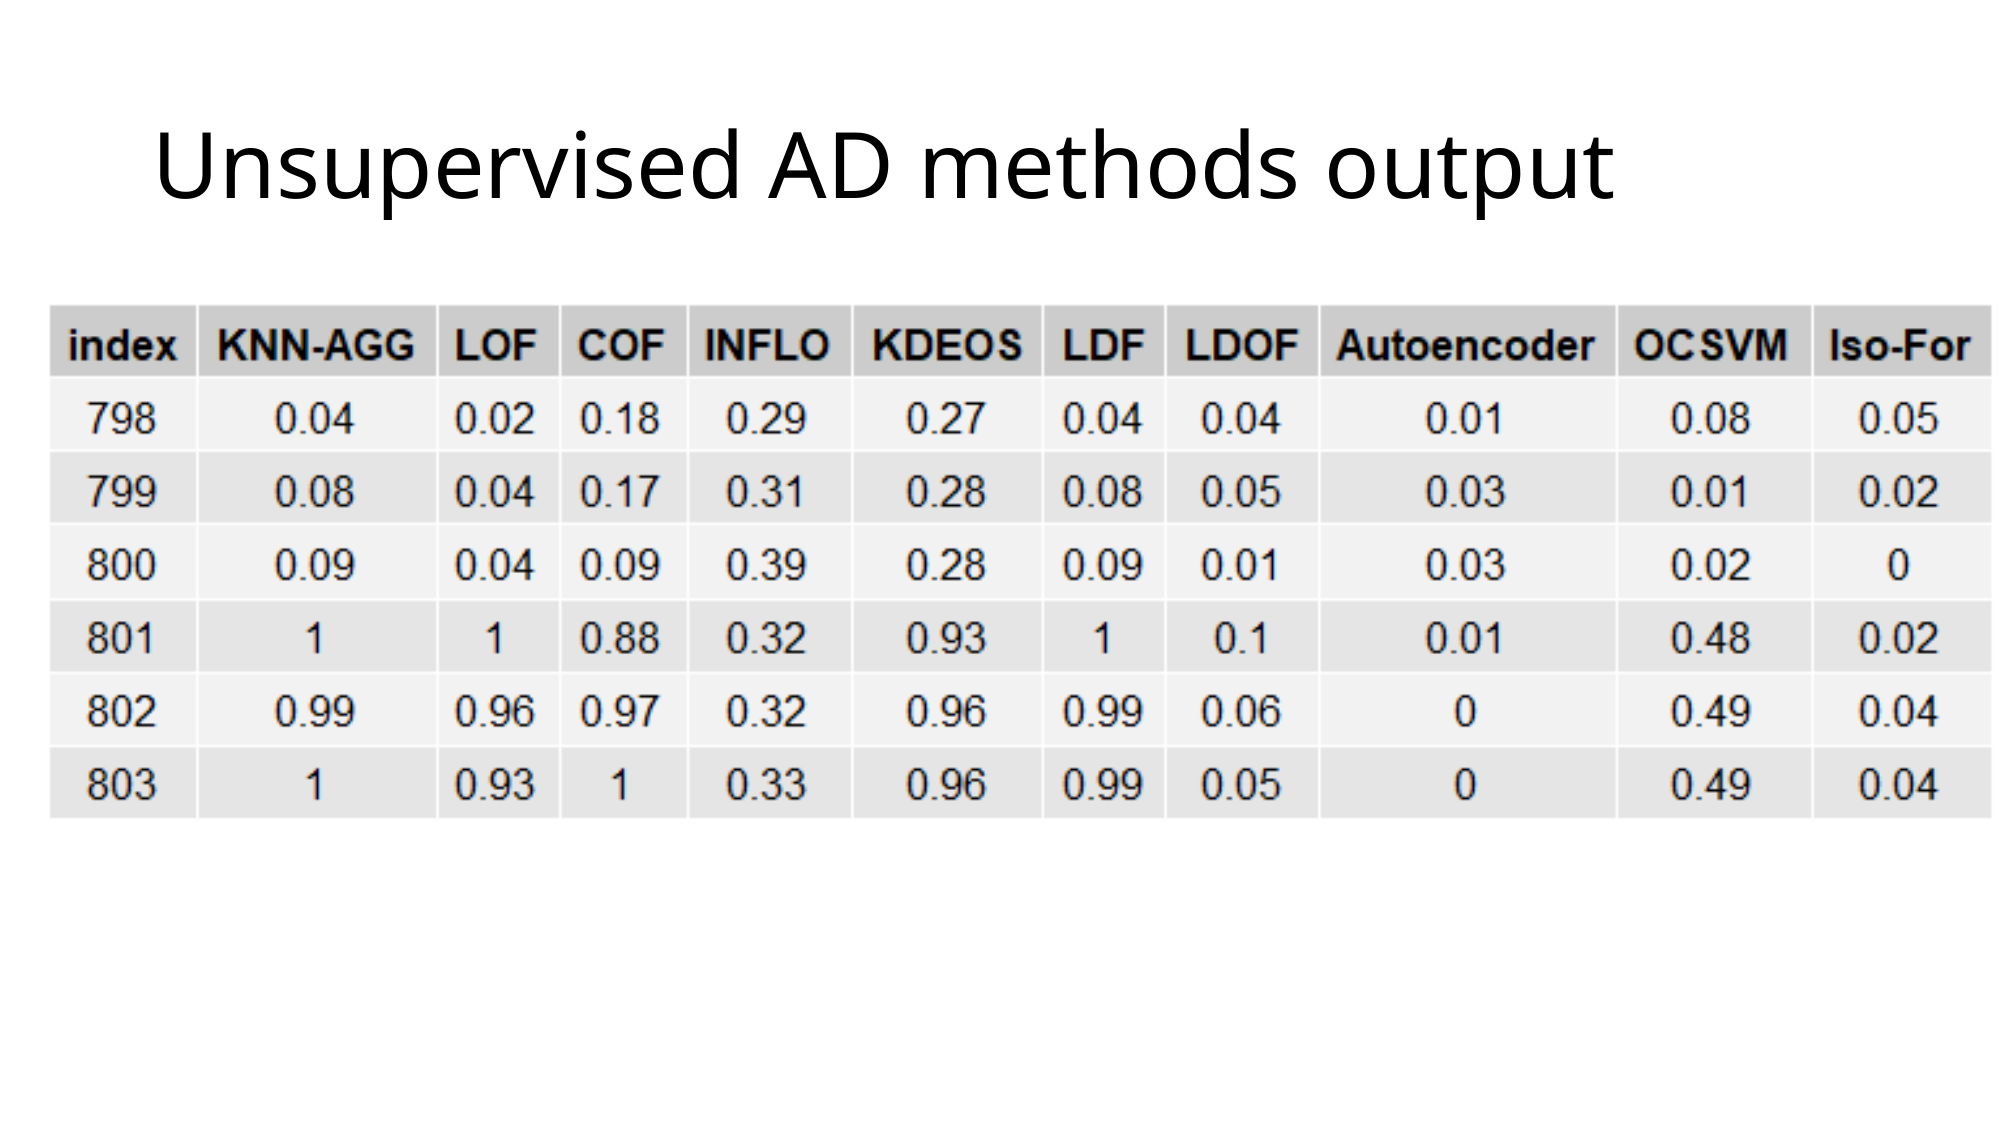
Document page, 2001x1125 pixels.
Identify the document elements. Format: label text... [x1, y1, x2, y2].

picture [43, 301, 2000, 824]
title Unsupervised AD methods output [137, 59, 1863, 278]
